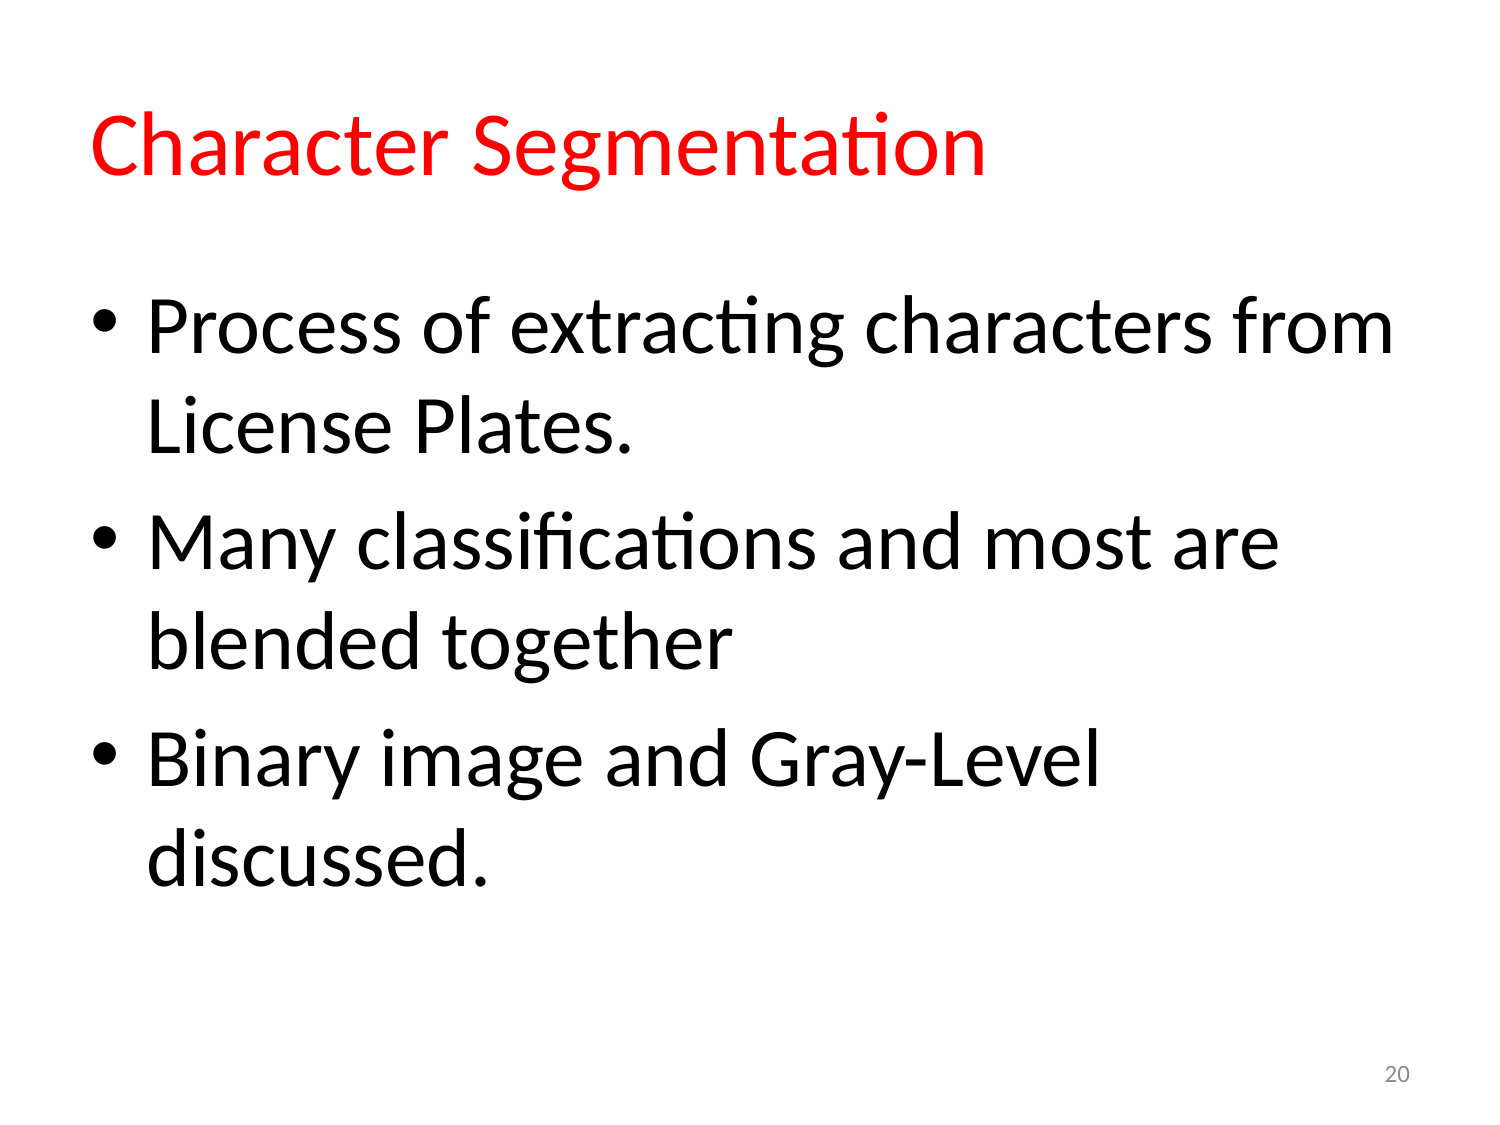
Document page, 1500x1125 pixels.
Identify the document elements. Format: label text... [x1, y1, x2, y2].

list Process of extracting characters from License Plates. Many classifications and most are blended together Binary image and Gray-Level discussed. [75, 262, 1425, 1005]
slide_number 20 [1074, 1042, 1425, 1103]
title Character Segmentation [75, 45, 1425, 233]
